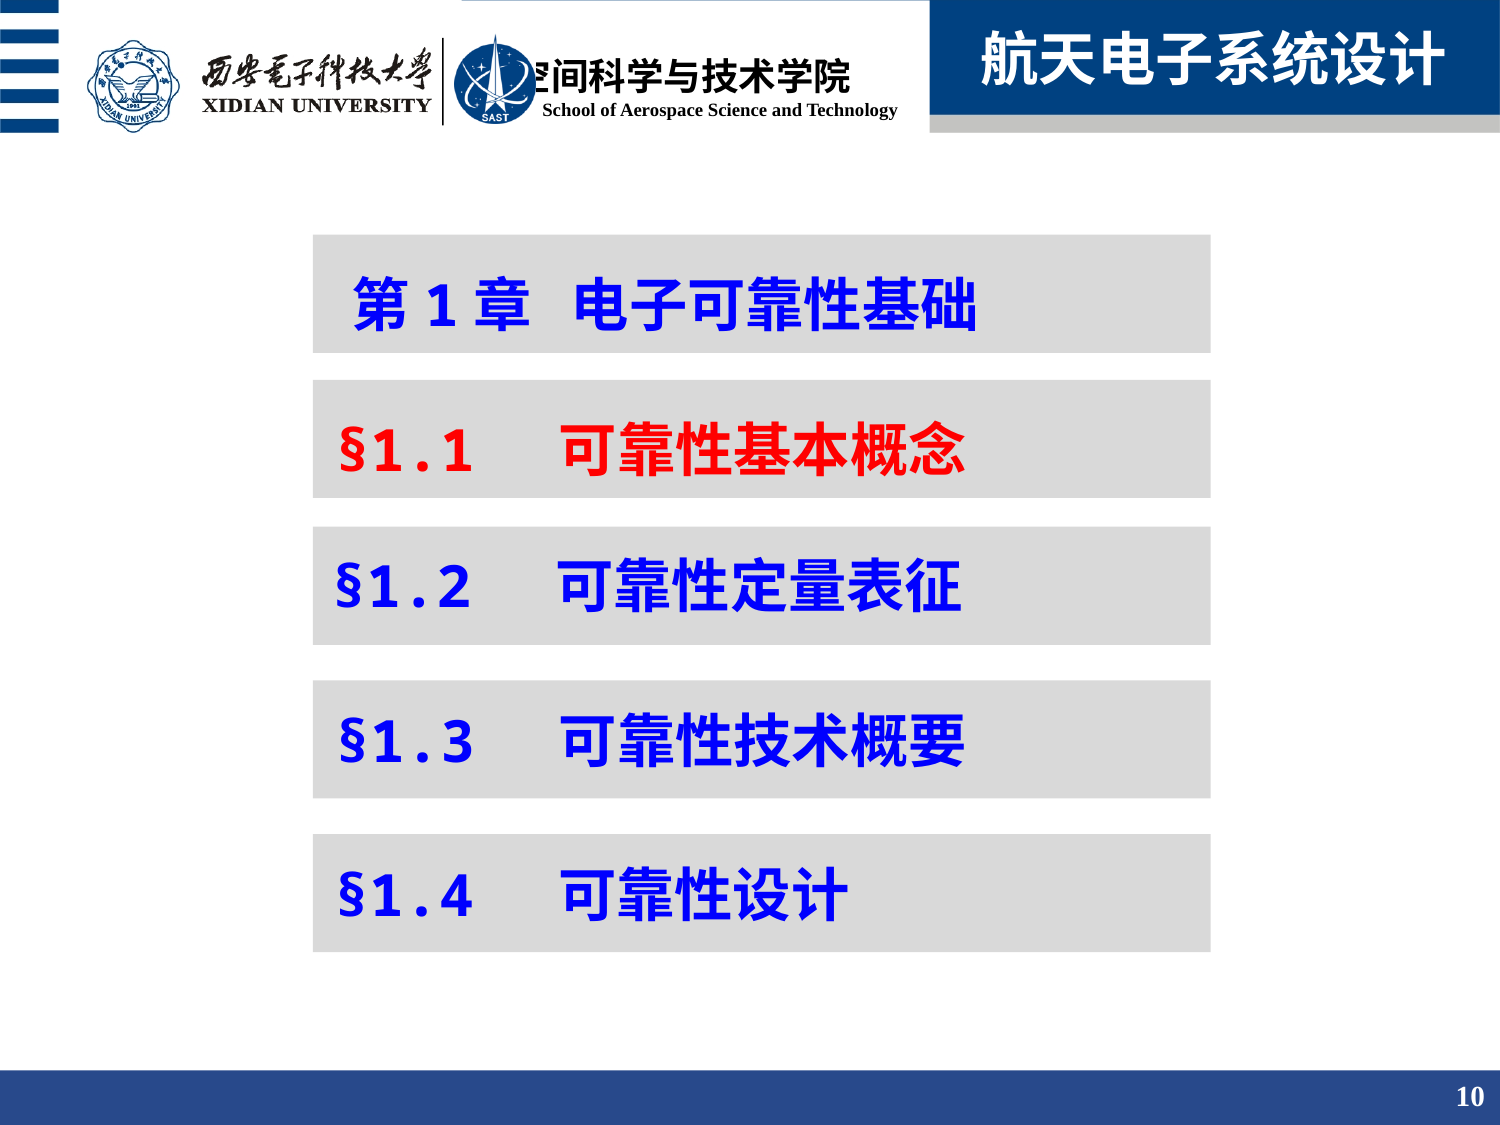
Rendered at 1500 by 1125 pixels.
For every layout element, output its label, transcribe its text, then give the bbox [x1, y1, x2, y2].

picture [0, 0, 1500, 1070]
text_box §1.4 可靠性设计 [319, 850, 865, 936]
text_box 航天电子系统设计 [927, 0, 1500, 114]
text_box [311, 832, 1213, 954]
text_box [311, 678, 1213, 801]
text_box §1.2 可靠性定量表征 [316, 541, 978, 627]
text_box [311, 525, 1213, 647]
text_box §1.1 可靠性基本概念 [320, 405, 982, 491]
text_box [311, 233, 1213, 355]
text_box 第1章 电子可靠性基础 [337, 260, 994, 346]
text_box §1.3 可靠性技术概要 [320, 696, 982, 782]
text_box [311, 378, 1213, 500]
